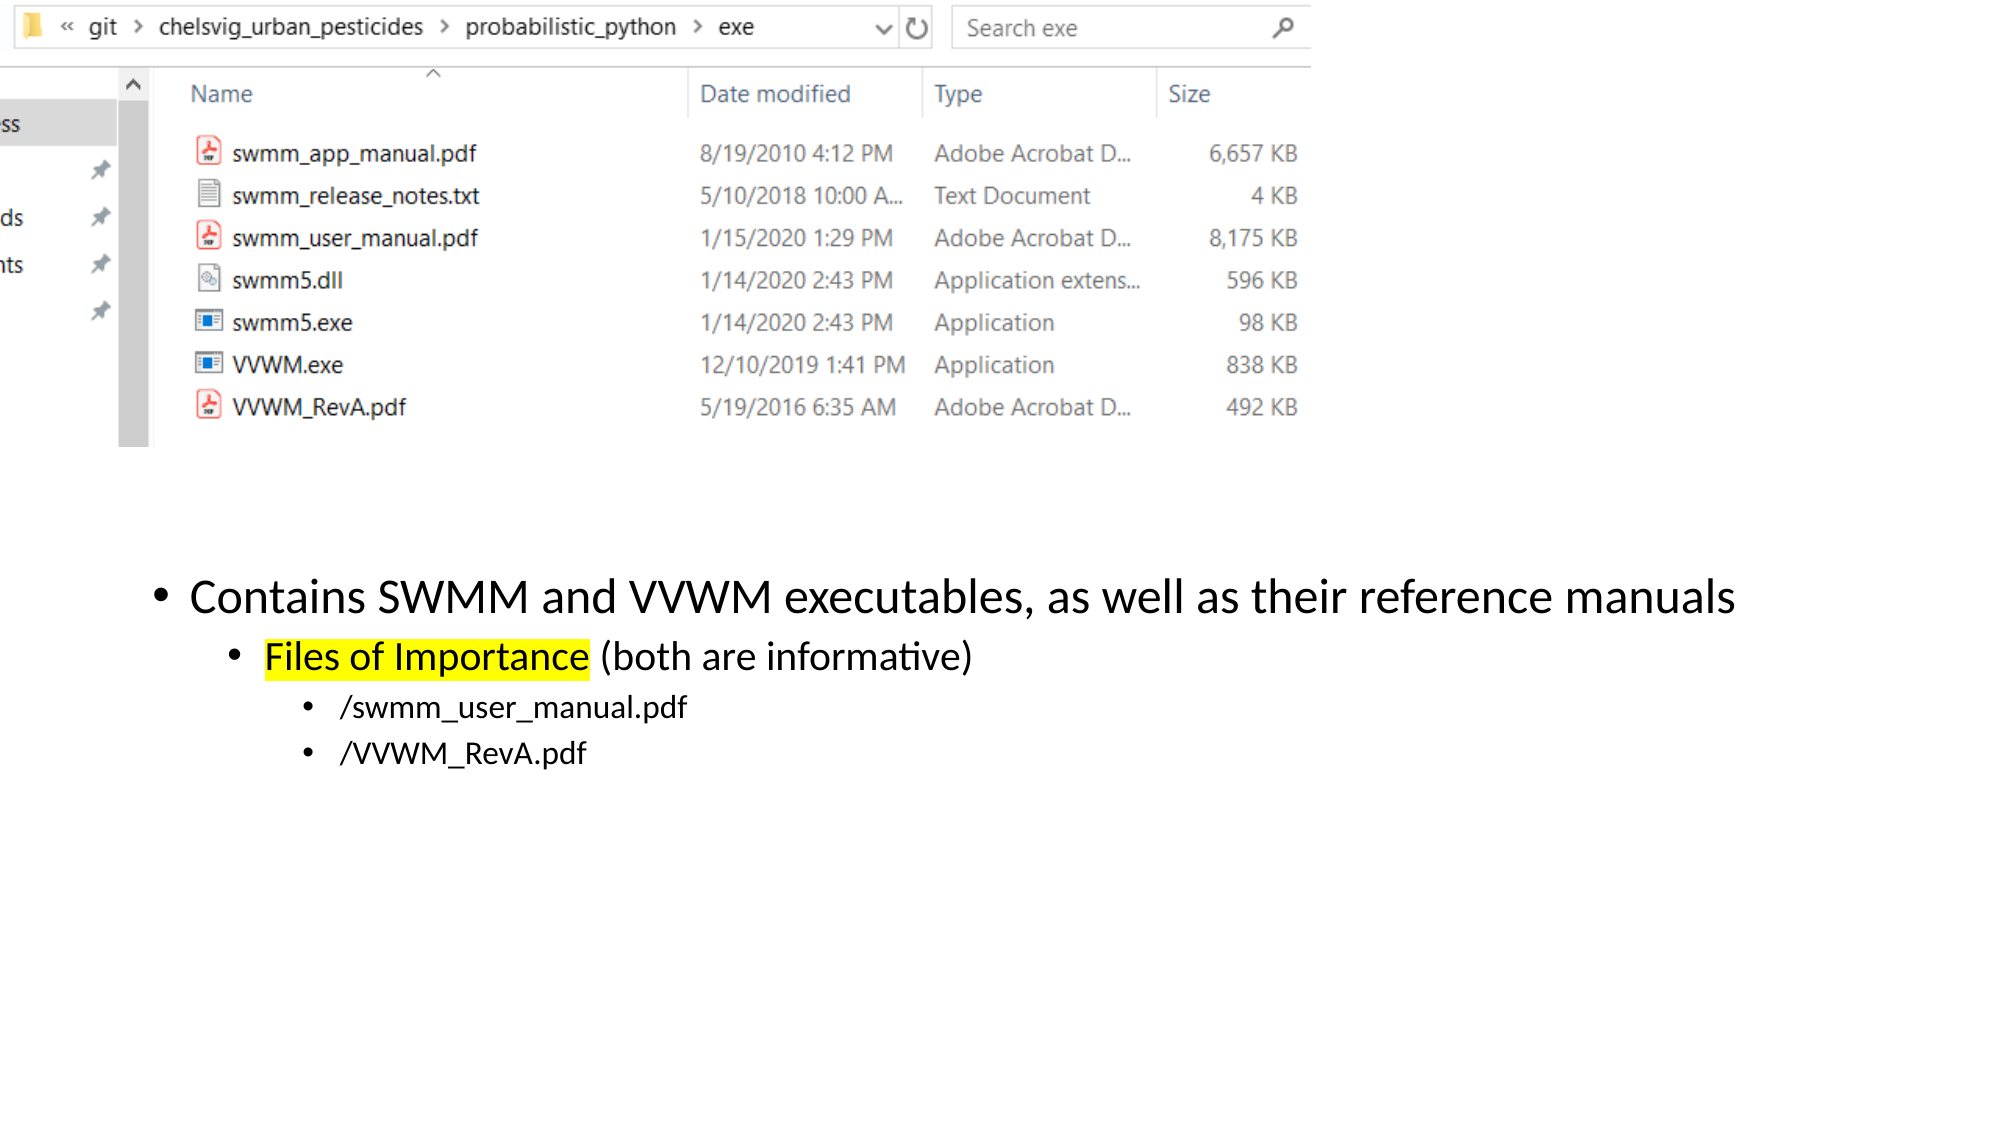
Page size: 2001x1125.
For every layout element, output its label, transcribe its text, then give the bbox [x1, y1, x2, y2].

list Contains SWMM and VVWM executables, as well as their reference manuals Files of Importance (both are informative) /swmm_user_manual.pdf /VVWM_RevA.pdf [137, 562, 1863, 1125]
picture [0, 0, 1311, 447]
